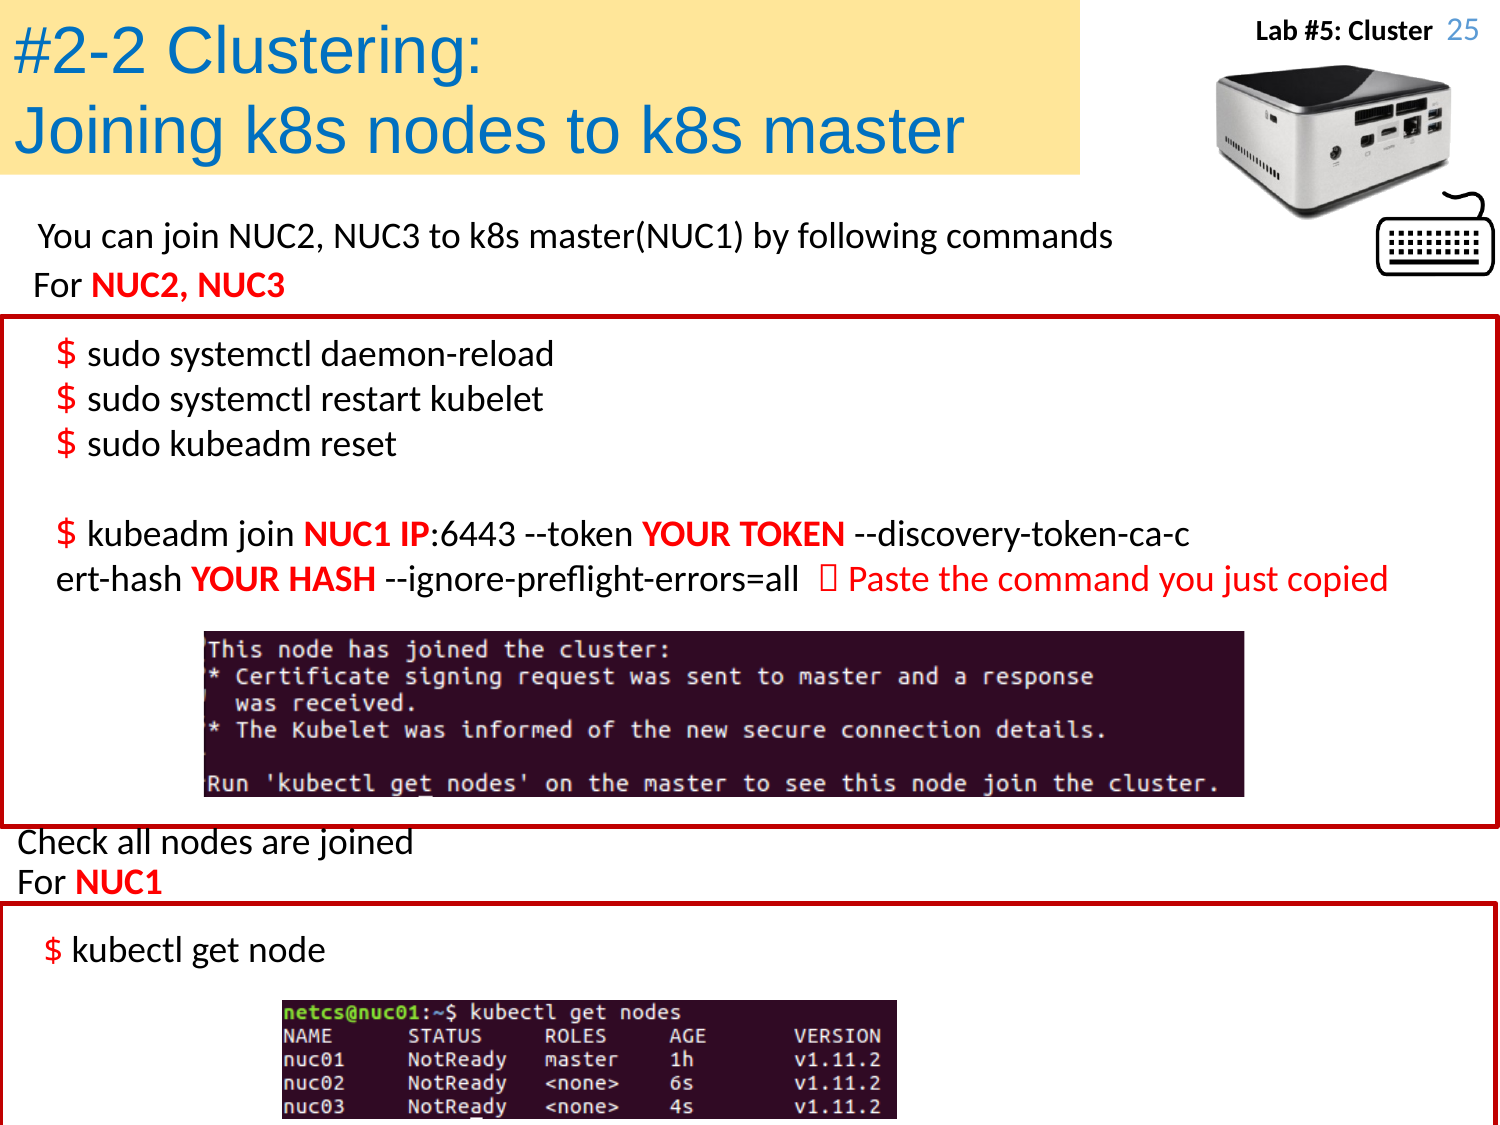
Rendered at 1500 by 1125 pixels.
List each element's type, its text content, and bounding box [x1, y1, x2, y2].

text_box #2-2 Clustering: Joining k8s nodes to k8s master [0, 0, 1080, 175]
text_box Check all nodes are joined [2, 809, 430, 870]
text_box For NUC2, NUC3 [18, 252, 301, 313]
text_box $ sudo systemctl daemon-reload $ sudo systemctl restart kubelet $ sudo kubeadm reset $ kubeadm join NUC1 IP:6443 --token YOUR TOKEN --discovery-token-ca-c ert-hash YOUR HASH --ignore-preflight-errors=all  Paste the command you just copied [41, 321, 1405, 606]
text_box [0, 903, 1496, 1125]
picture [1207, 62, 1500, 326]
text_box You can join NUC2, NUC3 to k8s master(NUC1) by following commands [22, 203, 1138, 264]
picture [203, 631, 1245, 797]
text_box $ kubectl get node [29, 917, 342, 978]
text_box For NUC1 [2, 849, 178, 910]
text_box [1, 316, 1498, 827]
picture [282, 1000, 897, 1120]
